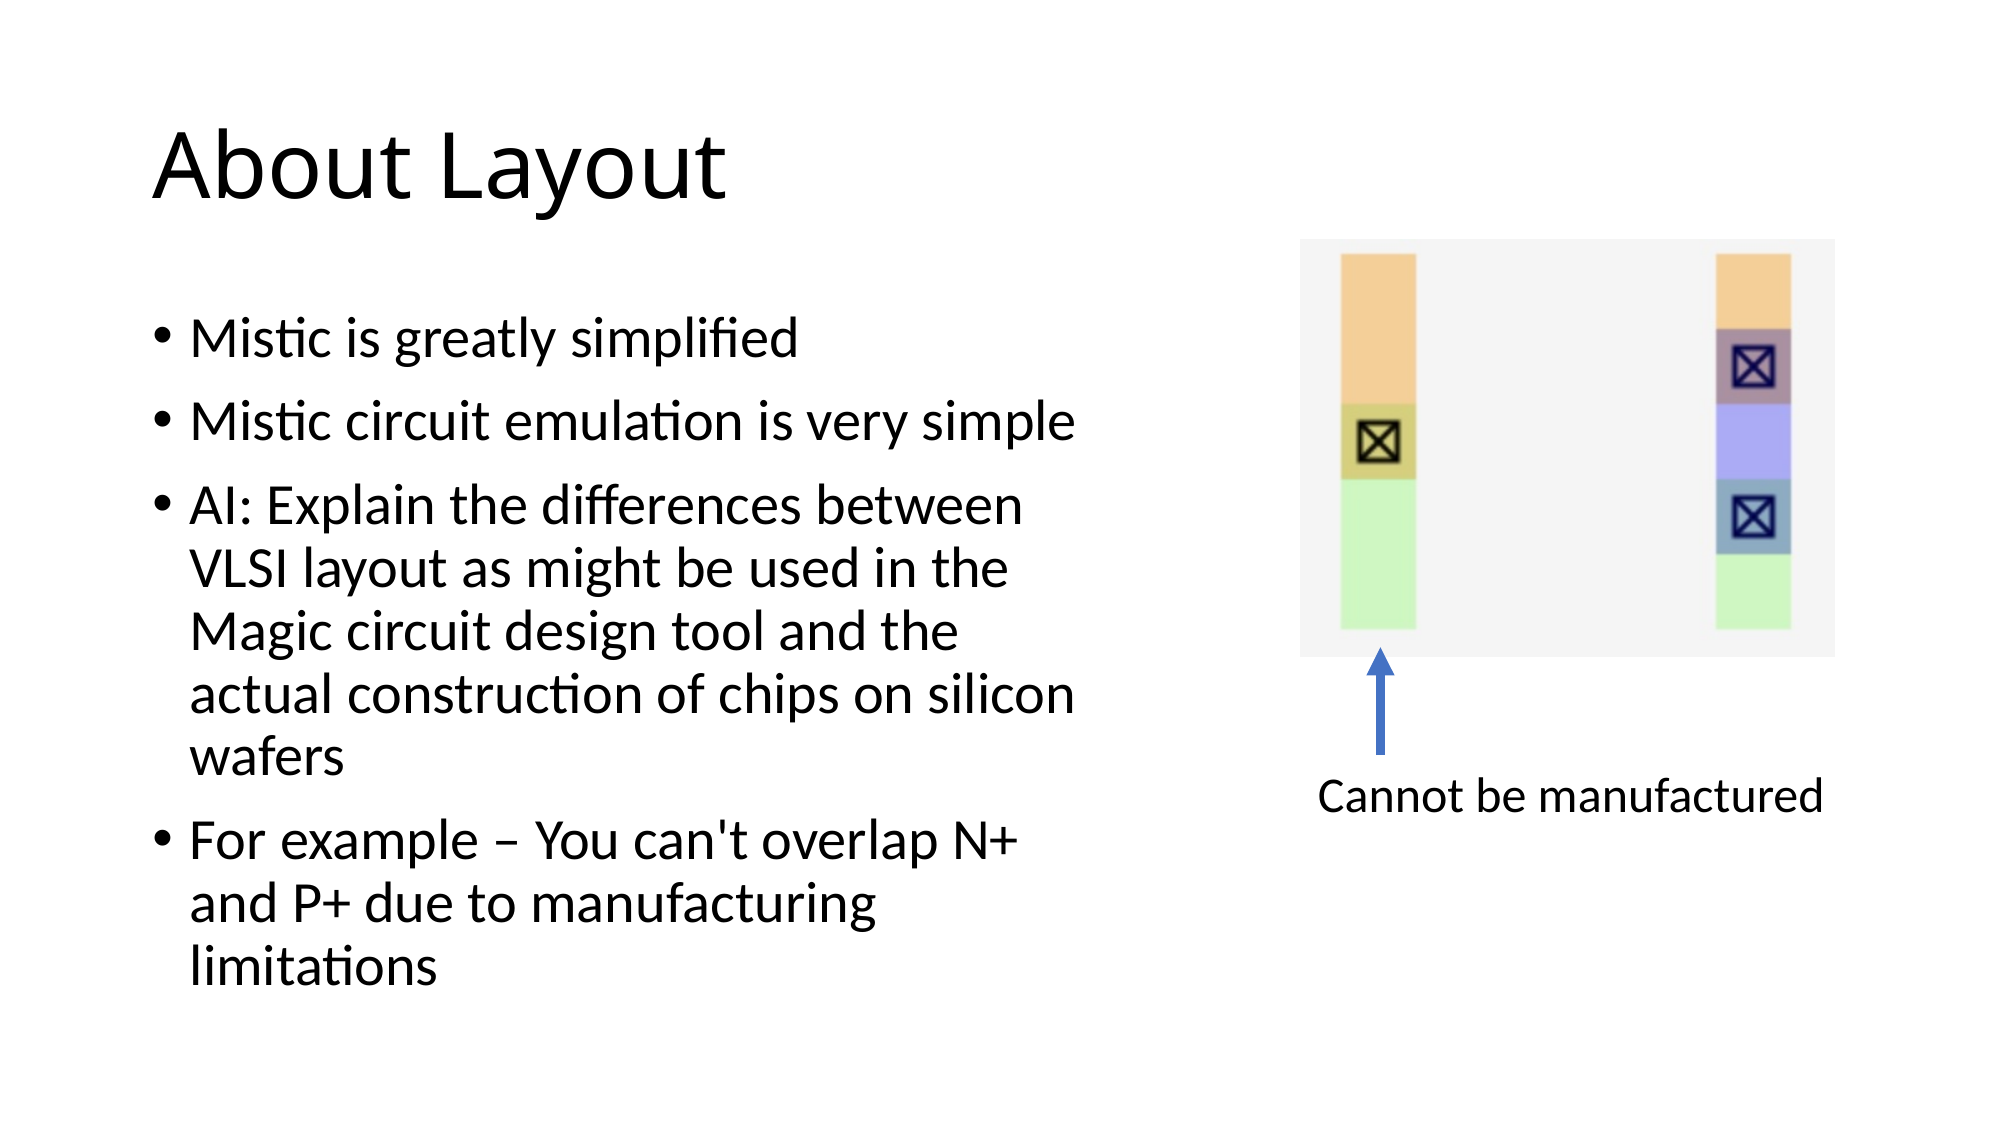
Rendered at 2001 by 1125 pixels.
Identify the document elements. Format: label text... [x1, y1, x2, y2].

list Mistic is greatly simplified Mistic circuit emulation is very simple AI: Explain the differences between VLSI layout as might be used in the Magic circuit design tool and the actual construction of chips on silicon wafers For example – You can't overlap N+ and P+ due to manufacturing limitations [137, 299, 1094, 1014]
picture [1300, 239, 1835, 657]
title About Layout [137, 59, 939, 278]
text_box Cannot be manufactured [1303, 755, 1840, 830]
